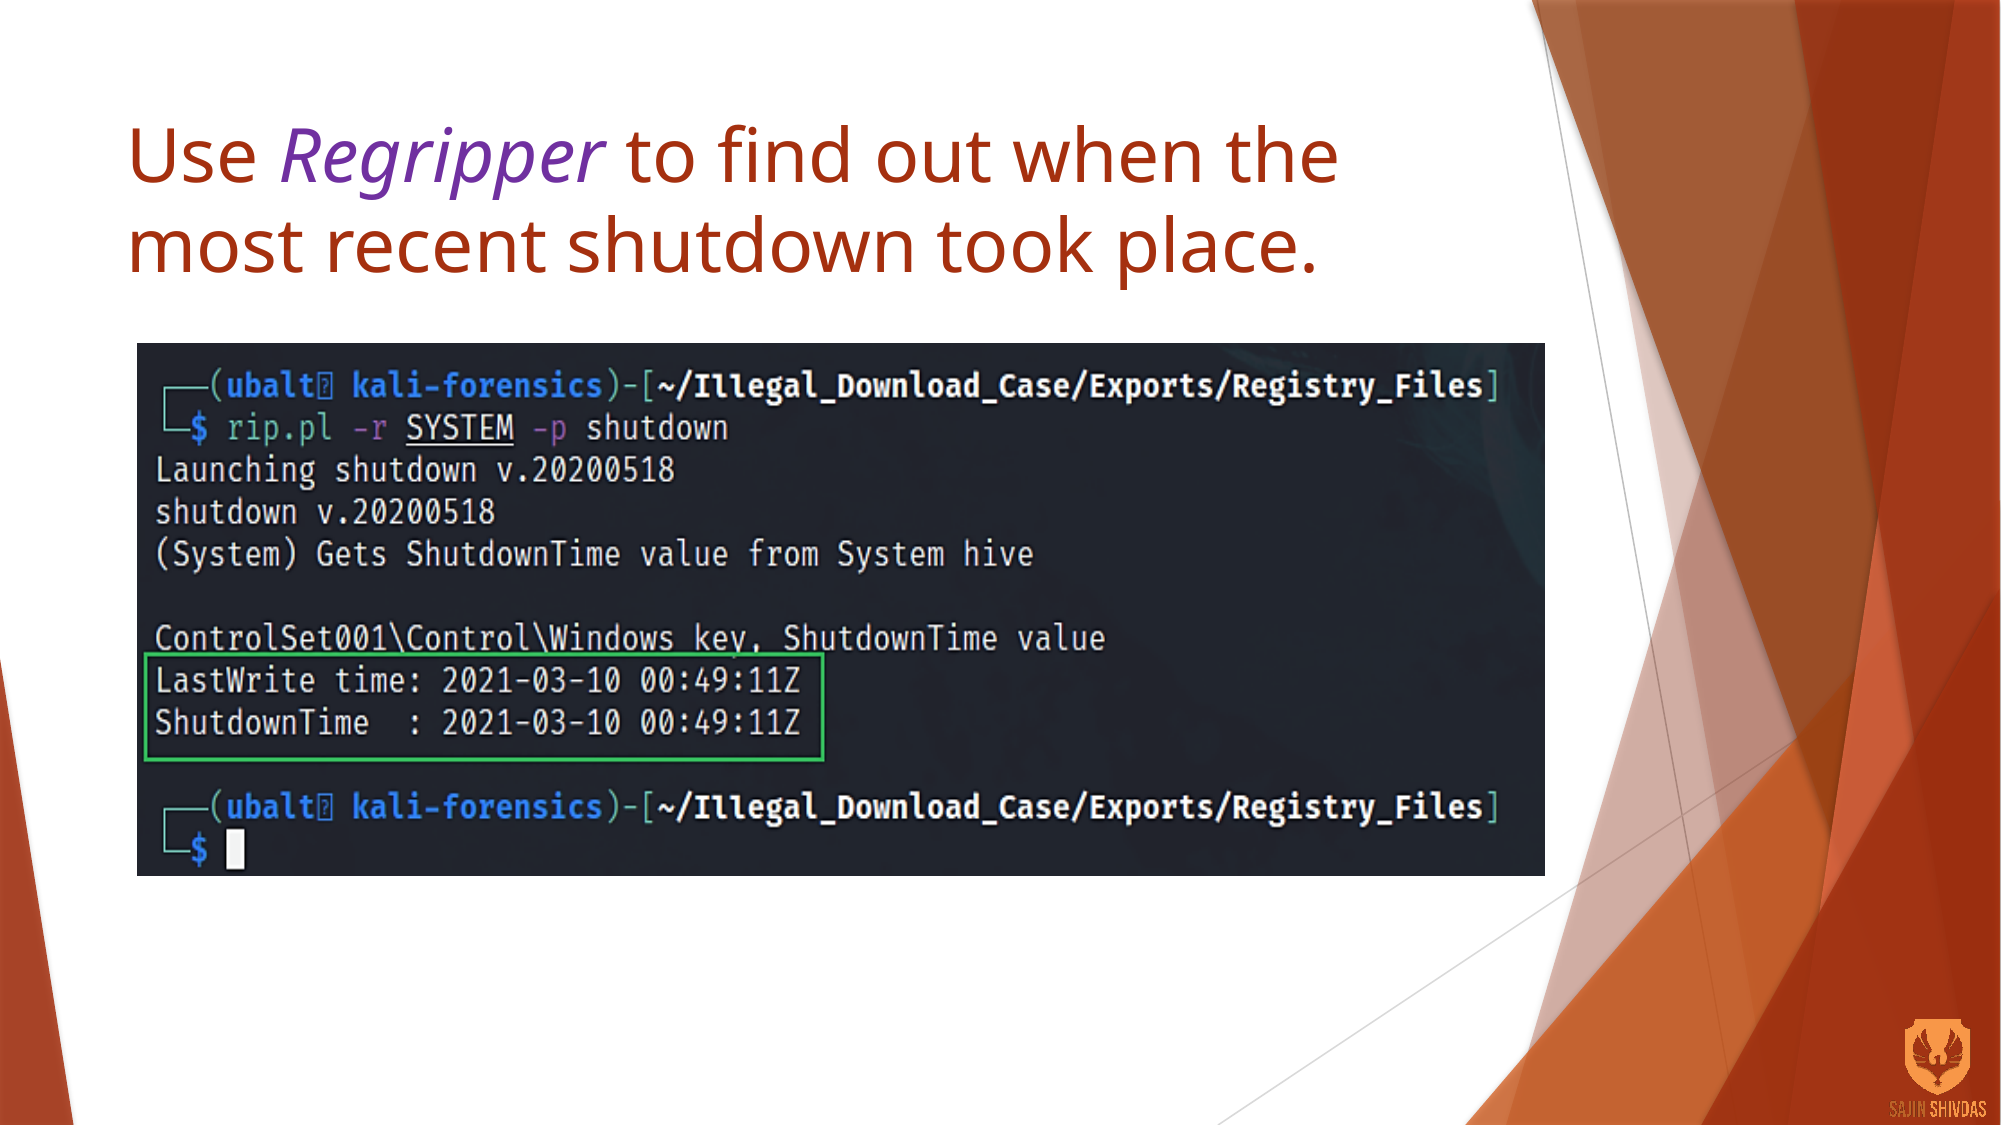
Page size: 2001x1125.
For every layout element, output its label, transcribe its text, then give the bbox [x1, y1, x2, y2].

title Use Regripper to find out when the most recent shutdown took place. [111, 99, 1522, 317]
picture [1876, 1007, 2000, 1125]
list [136, 343, 1546, 876]
